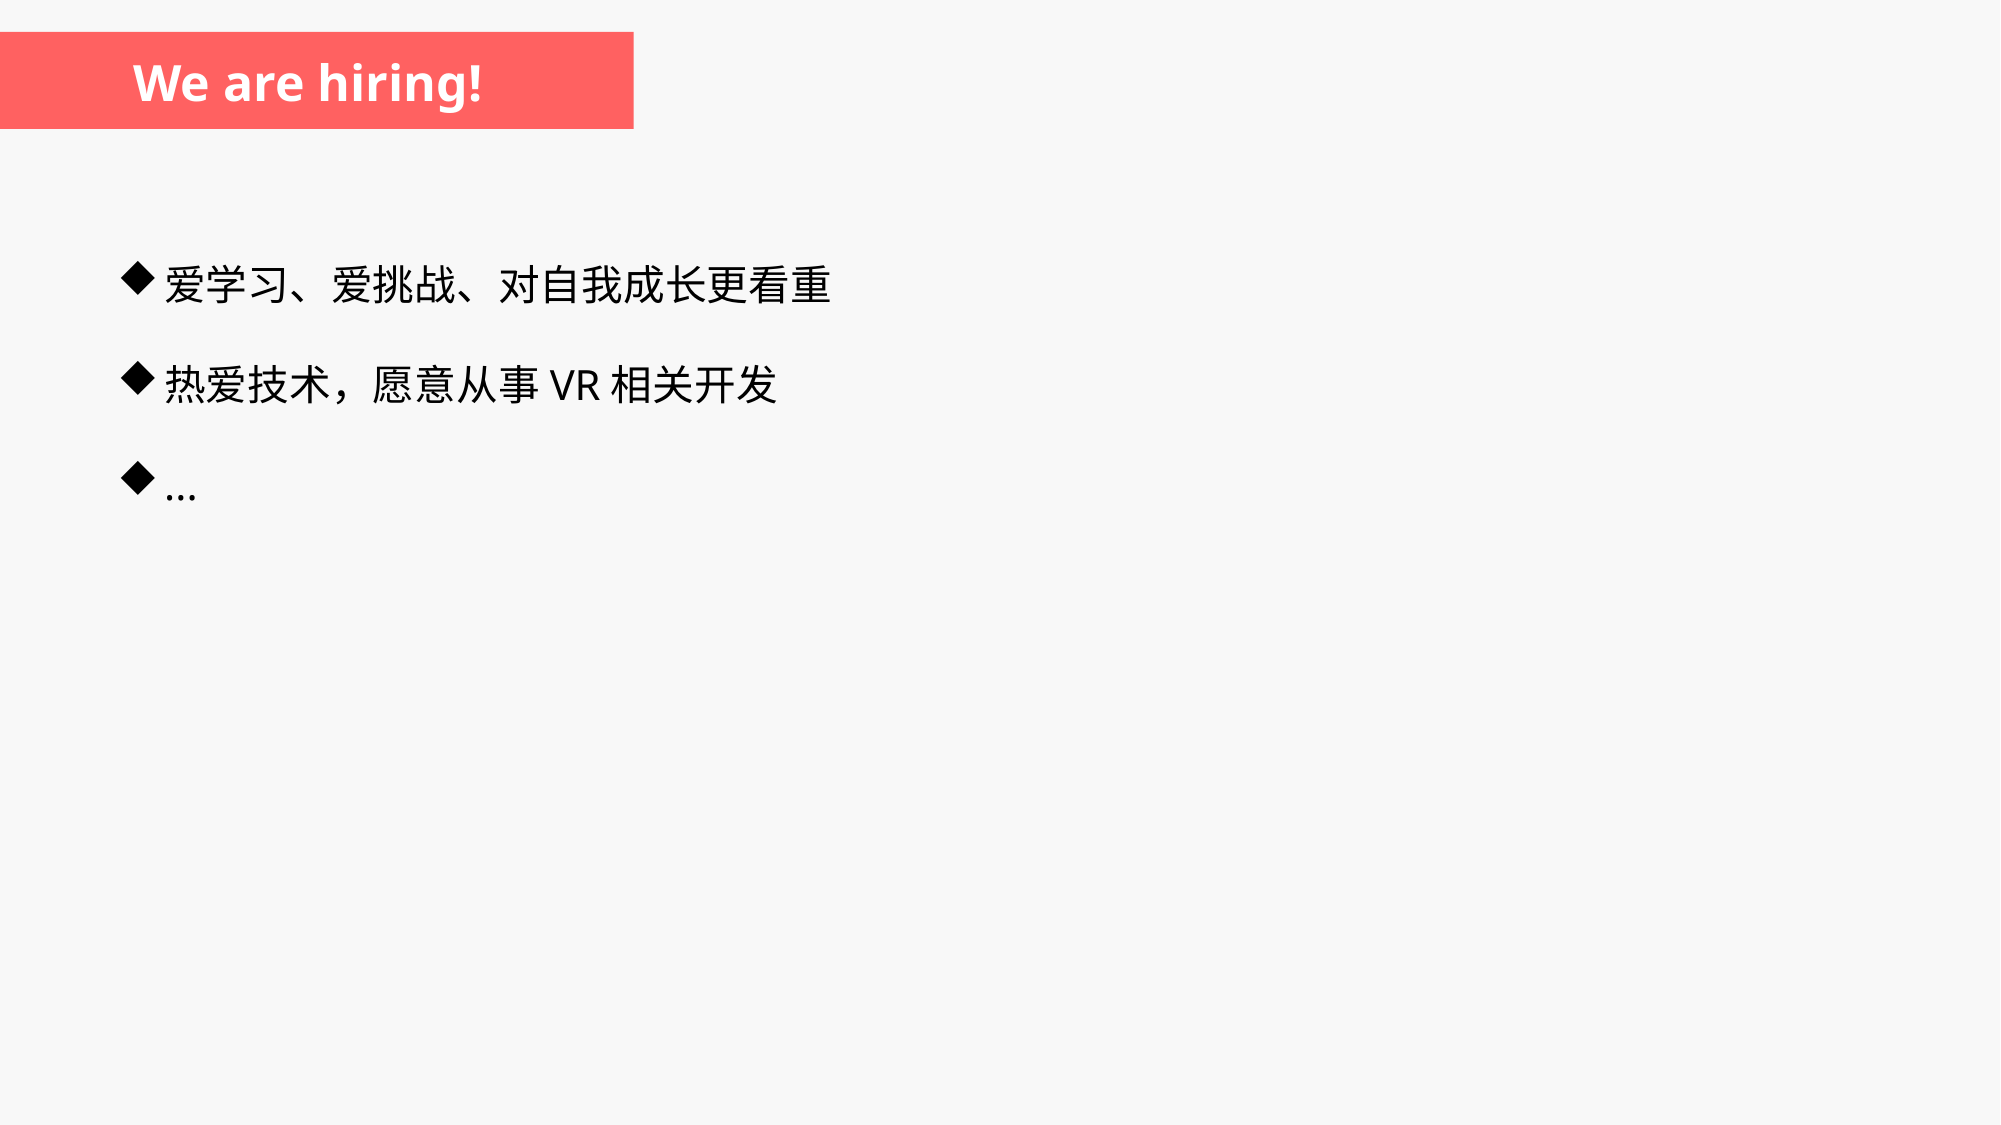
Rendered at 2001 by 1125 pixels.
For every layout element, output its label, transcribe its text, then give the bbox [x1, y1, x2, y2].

text_box We are hiring! [20, 44, 597, 120]
text_box 爱学习、爱挑战、对自我成长更看重 热爱技术，愿意从事VR相关开发 ... [102, 251, 1876, 557]
text_box [0, 31, 634, 129]
